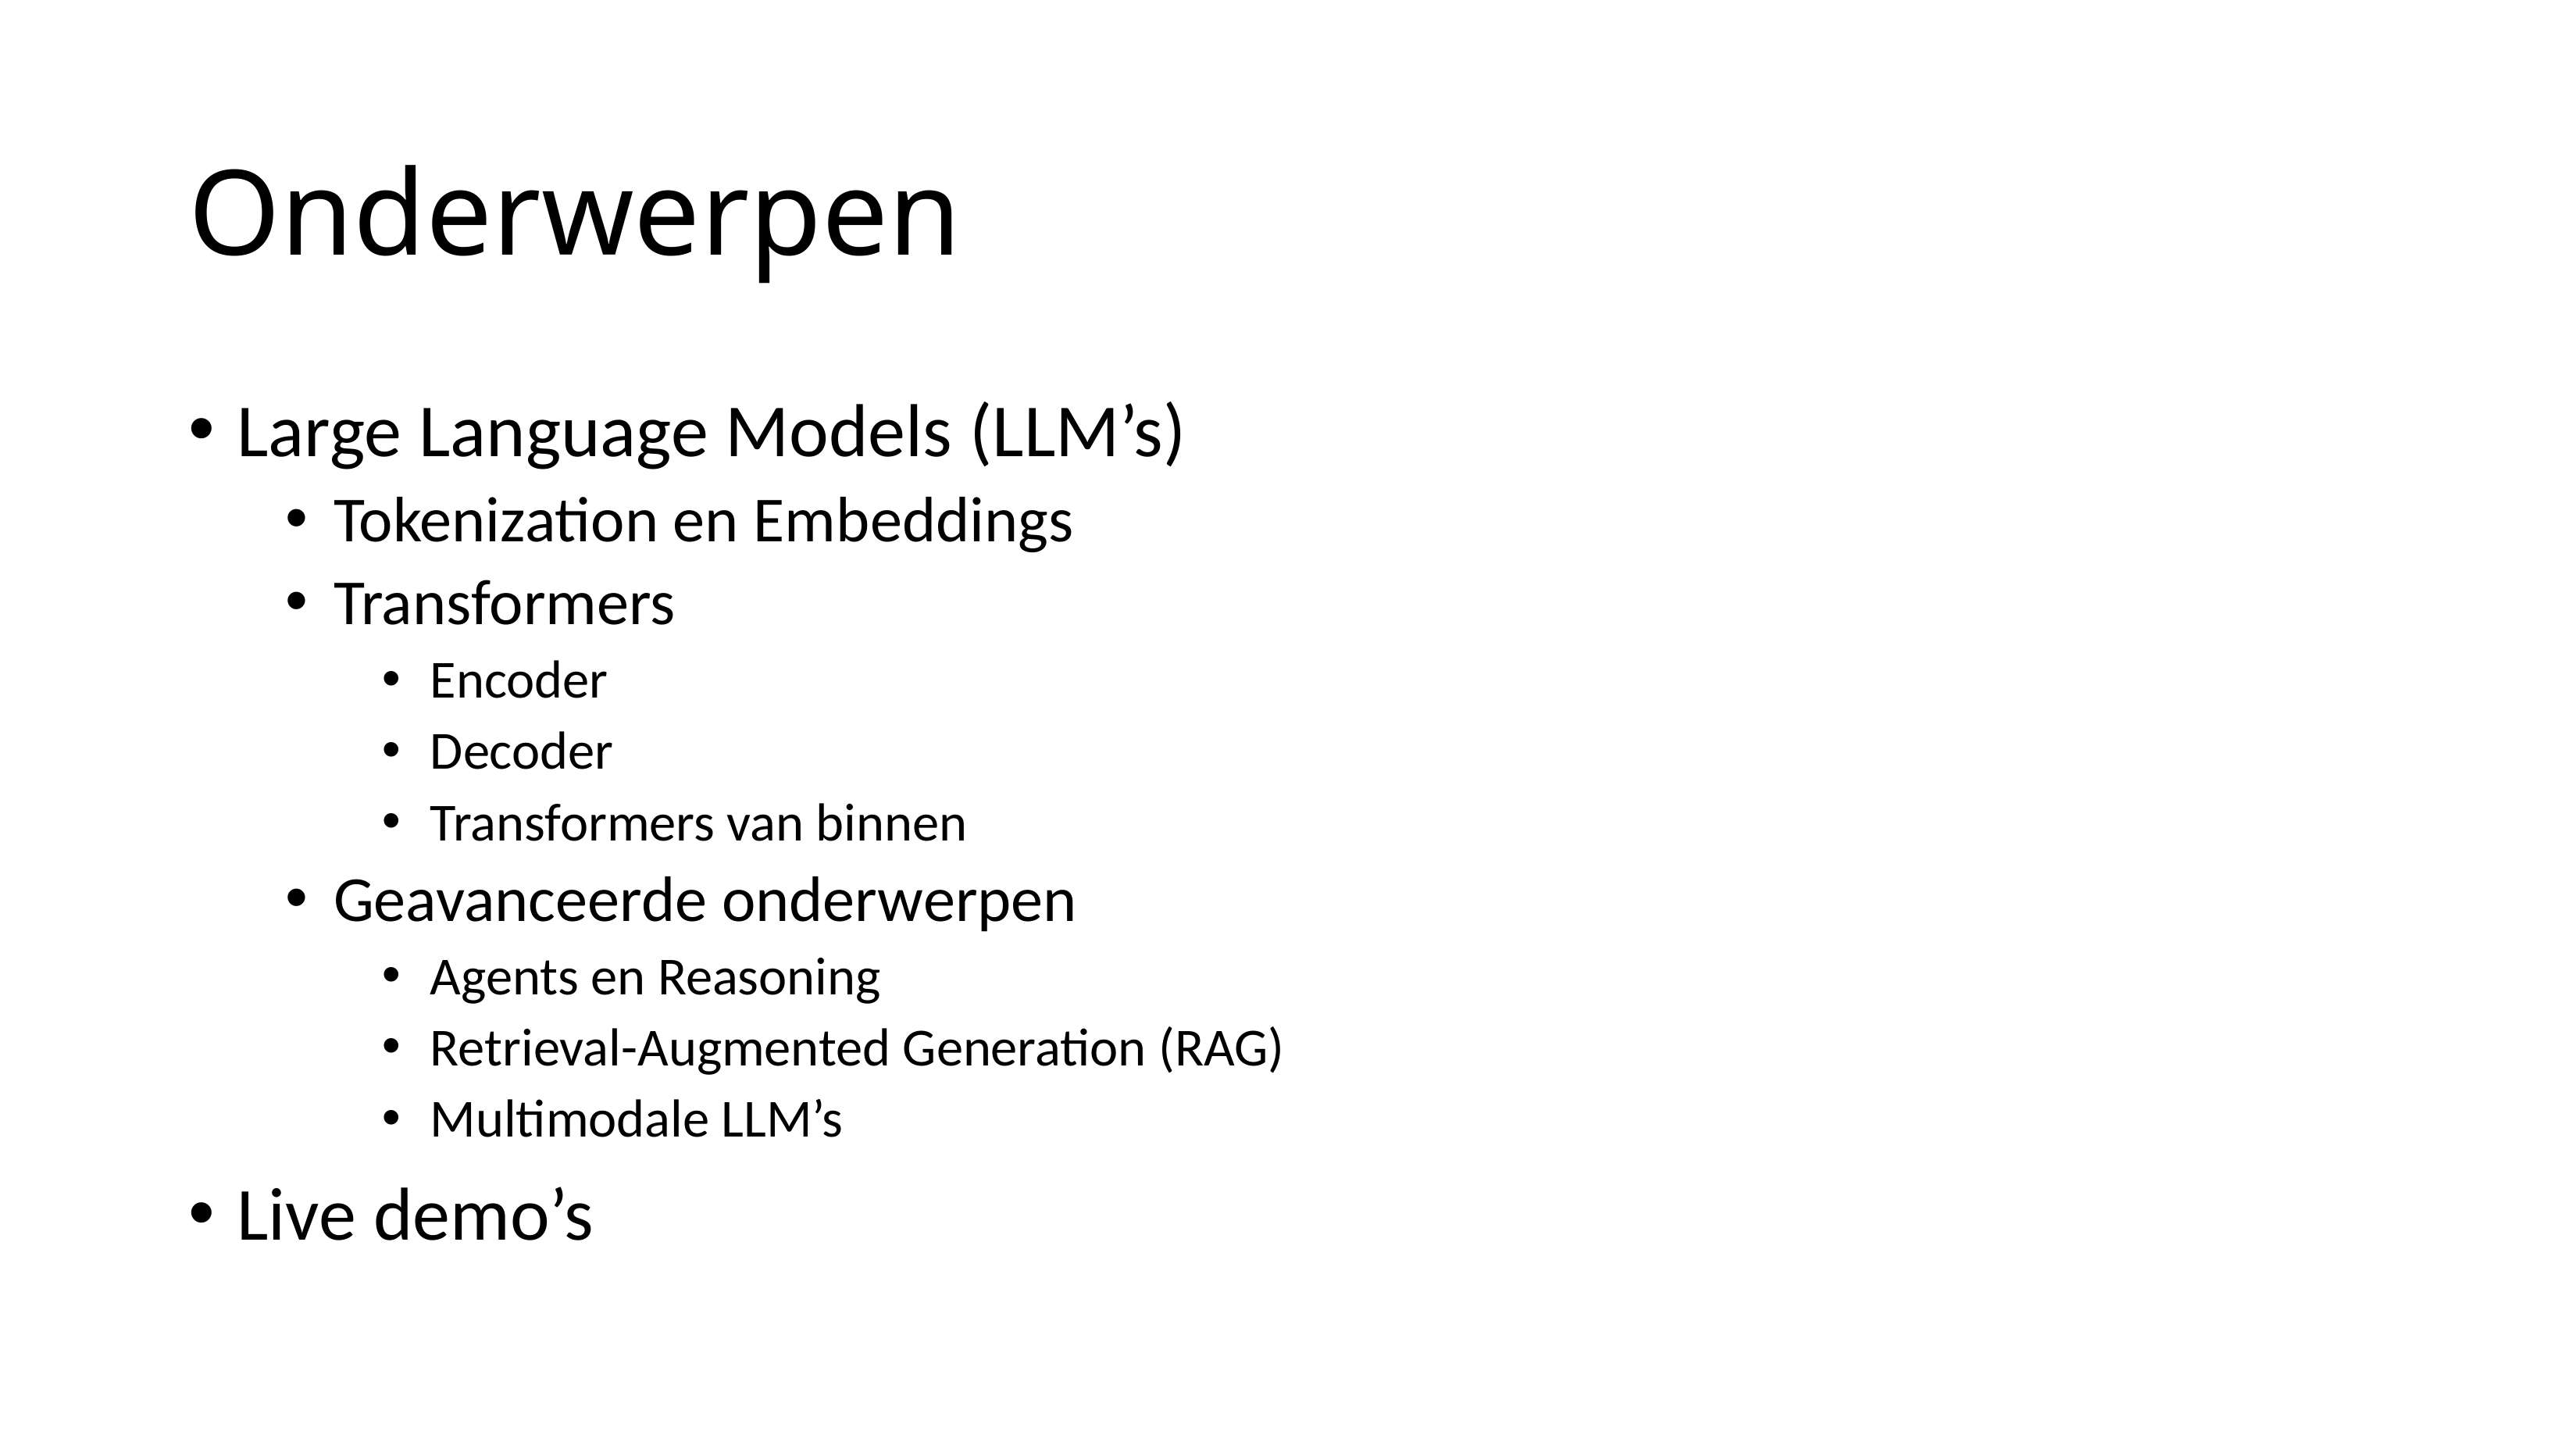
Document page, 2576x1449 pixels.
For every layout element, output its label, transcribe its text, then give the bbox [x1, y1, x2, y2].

list Large Language Models (LLM’s) Tokenization en Embeddings Transformers Encoder Decoder Transformers van binnen Geavanceerde onderwerpen Agents en Reasoning Retrieval-Augmented Generation (RAG) Multimodale LLM’s Live demo’s [177, 385, 2399, 1304]
title Onderwerpen [177, 77, 2399, 358]
